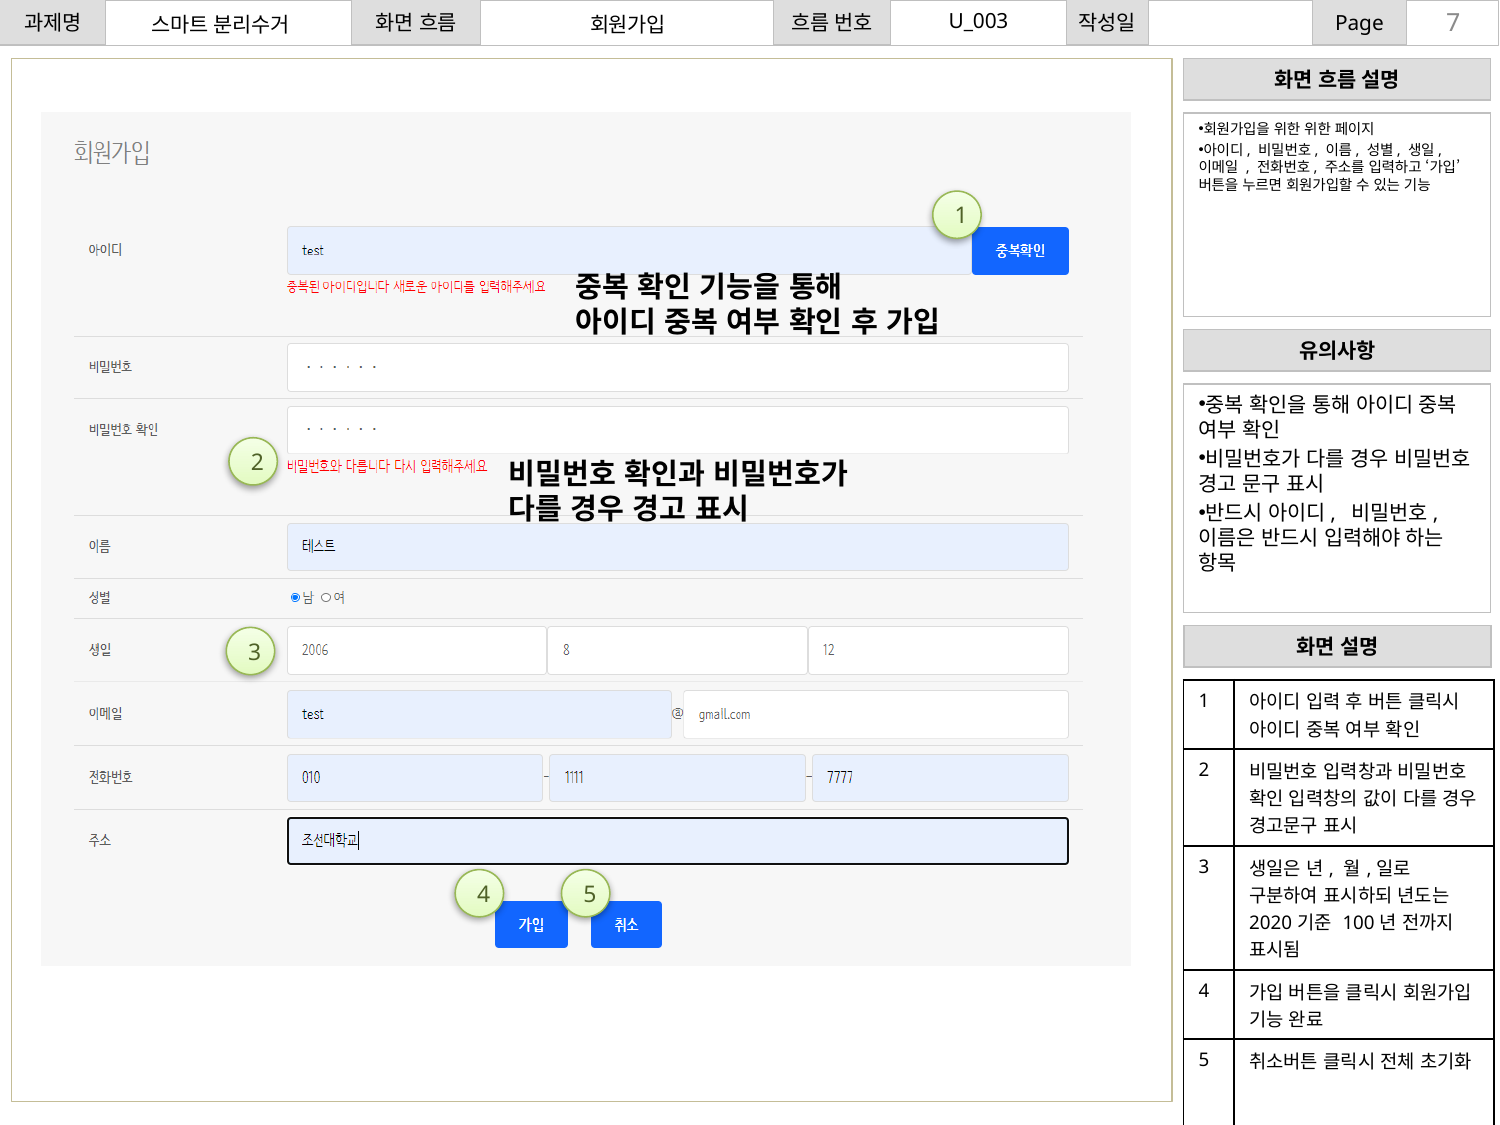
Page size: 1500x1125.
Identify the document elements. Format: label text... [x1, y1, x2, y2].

text_box 스마트 분리수거 [100, 4, 341, 47]
list U_003 [890, 0, 1067, 45]
picture [41, 112, 1131, 966]
table_header 아이디 입력 후 버튼 클릭시 아이디 중복 여부 확인 [1235, 681, 1493, 748]
table_cell 비밀번호 입력창과 비밀번호 확인 입력창의 값이 다를 경우 경고문구 표시 [1235, 750, 1493, 845]
slide_number 7 [1406, 0, 1500, 47]
table_cell 취소버튼 클릭시 전체 초기화 [1235, 1040, 1493, 1125]
table_cell 가입 버튼을 클릭시 회원가입 기능 완료 [1235, 971, 1493, 1038]
table_cell 3 [1184, 847, 1233, 969]
table_header 1 [1184, 681, 1233, 748]
list 중복 확인을 통해 아이디 중복 여부 확인 비밀번호가 다를 경우 비밀번호 경고 문구 표시 반드시 아이디, 비밀번호,이름은 반드시 입력해야 하는 항목 [1183, 383, 1491, 613]
list 회원가입을 위한 위한 페이지 아이디, 비밀번호, 이름, 성별, 생일, 이메일 , 전화번호, 주소를 입력하고 ‘가입’버튼을 누르면 회원가입할 수 있는 기능 [1183, 112, 1491, 317]
table_cell 5 [1184, 1040, 1233, 1125]
table_cell 4 [1184, 971, 1233, 1038]
table_cell 2 [1184, 750, 1233, 845]
table_cell 생일은 년, 월,일로 구분하여 표시하되 년도는 2020기준 100년 전까지 표시됨 [1235, 847, 1493, 969]
text_box 회원가입 [493, 4, 762, 47]
